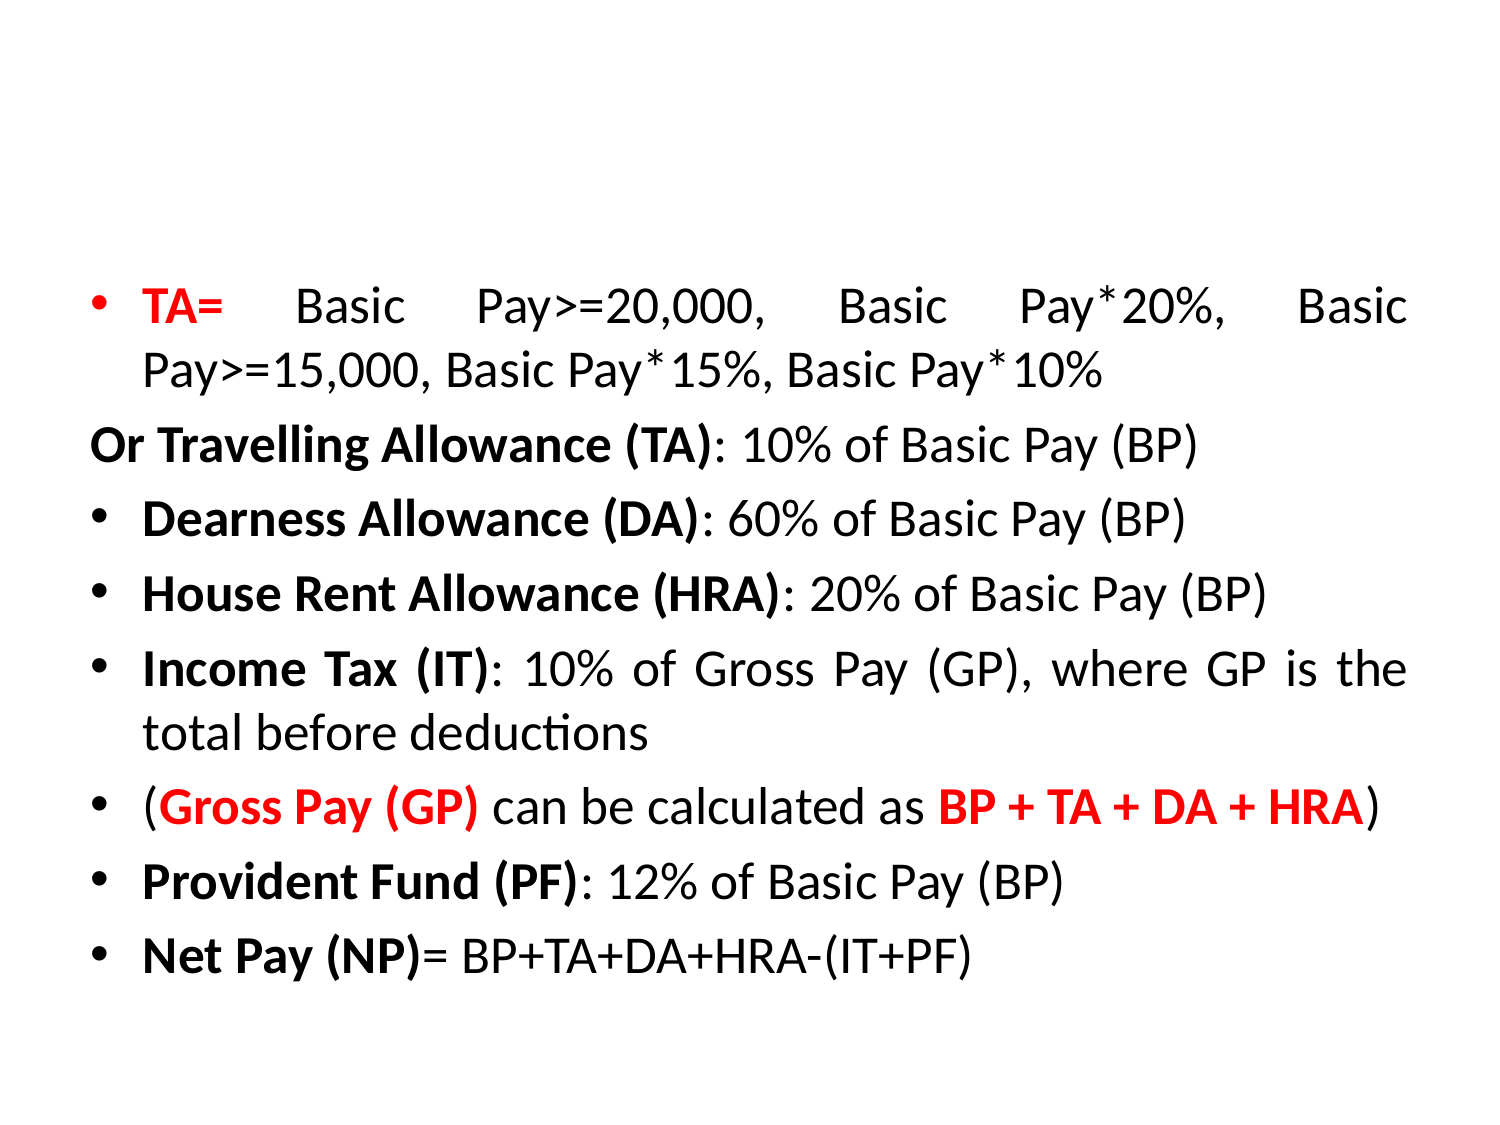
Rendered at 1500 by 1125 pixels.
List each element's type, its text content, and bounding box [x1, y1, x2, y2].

list TA= Basic Pay>=20,000, Basic Pay*20%, Basic Pay>=15,000, Basic Pay*15%, Basic Pay*10% Or Travelling Allowance (TA): 10% of Basic Pay (BP) Dearness Allowance (DA): 60% of Basic Pay (BP) House Rent Allowance (HRA): 20% of Basic Pay (BP) Income Tax (IT): 10% of Gross Pay (GP), where GP is the total before deductions (Gross Pay (GP) can be calculated as BP + TA + DA + HRA) Provident Fund (PF): 12% of Basic Pay (BP) Net Pay (NP)= BP+TA+DA+HRA-(IT+PF) [75, 262, 1425, 1005]
